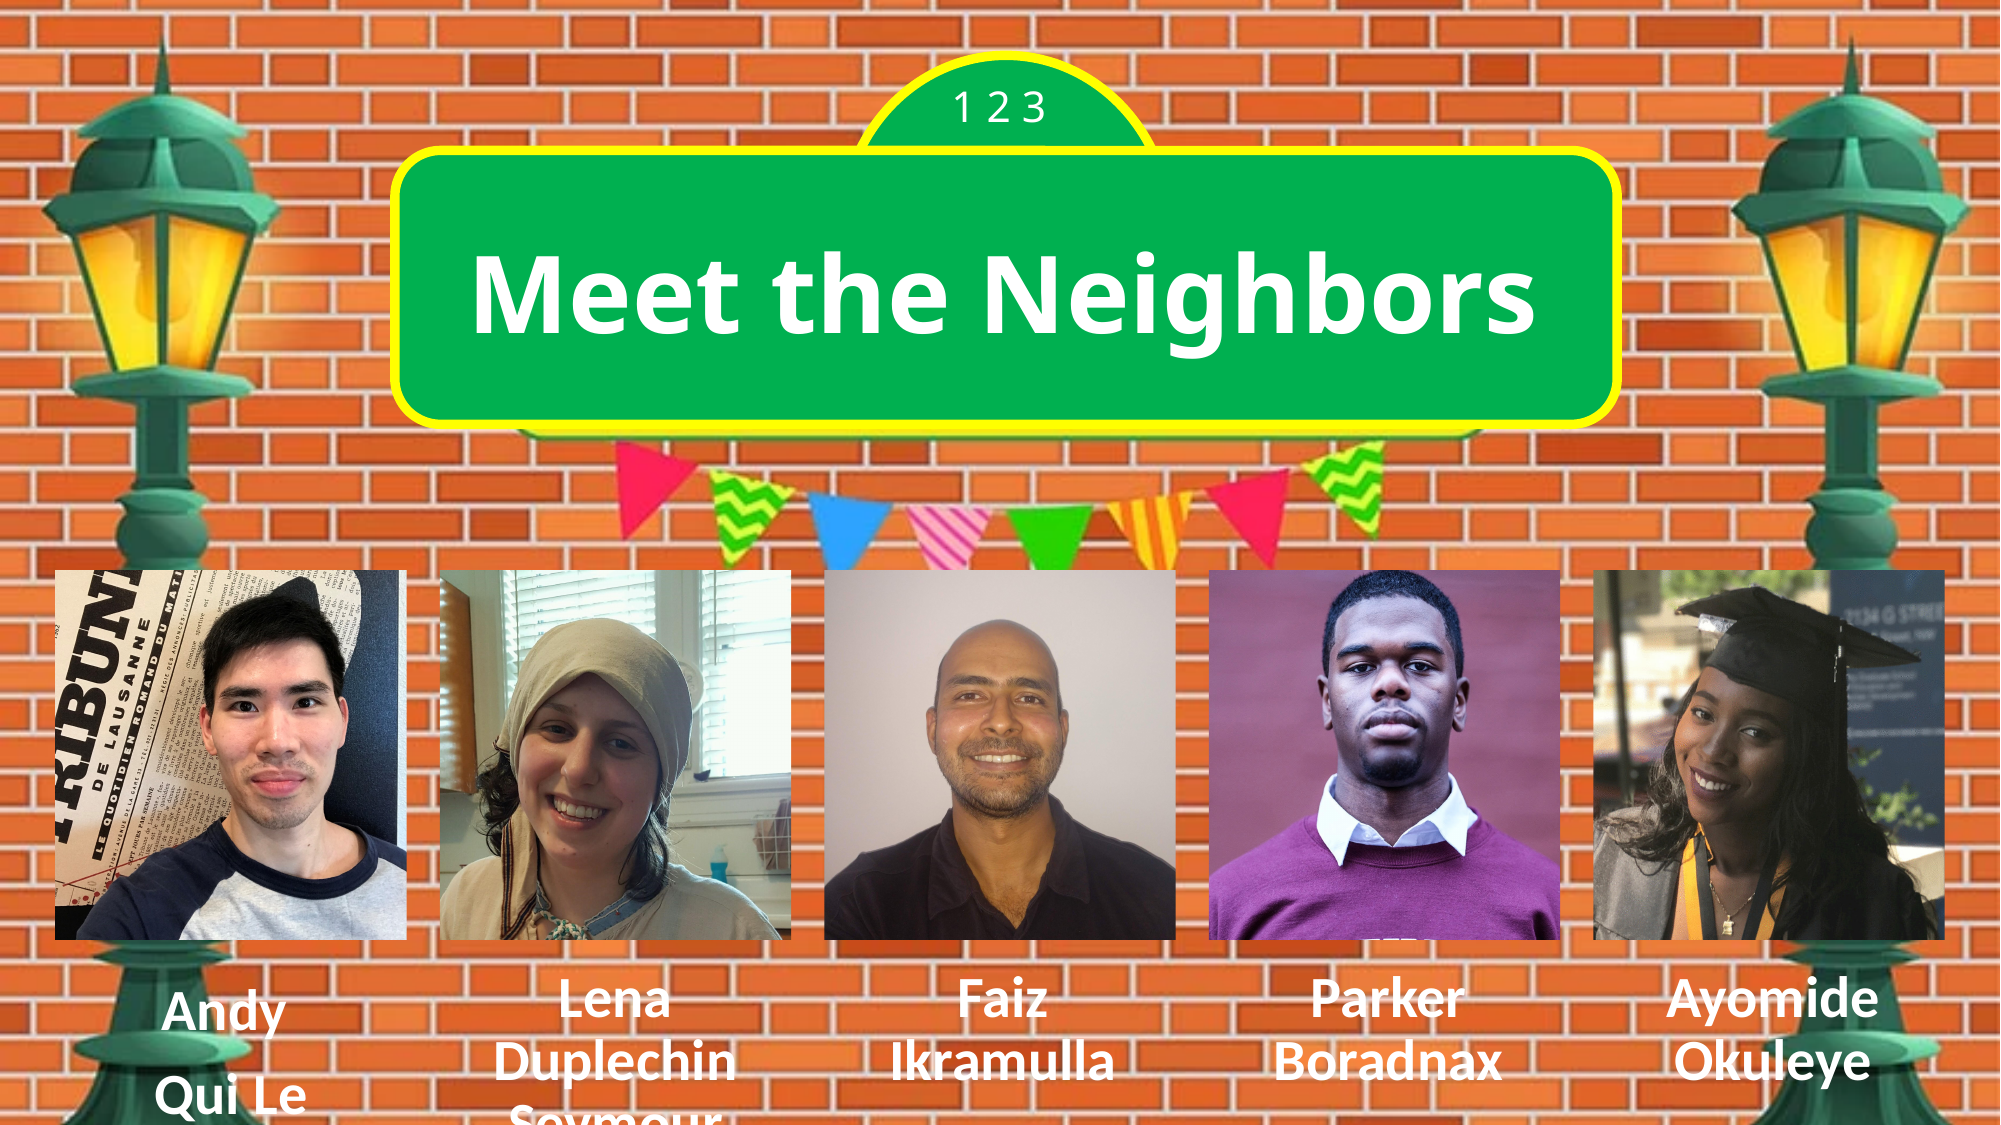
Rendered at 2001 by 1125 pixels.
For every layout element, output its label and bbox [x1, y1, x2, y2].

picture [0, 0, 2000, 1125]
text_box [394, 55, 1618, 425]
list [824, 570, 1176, 940]
